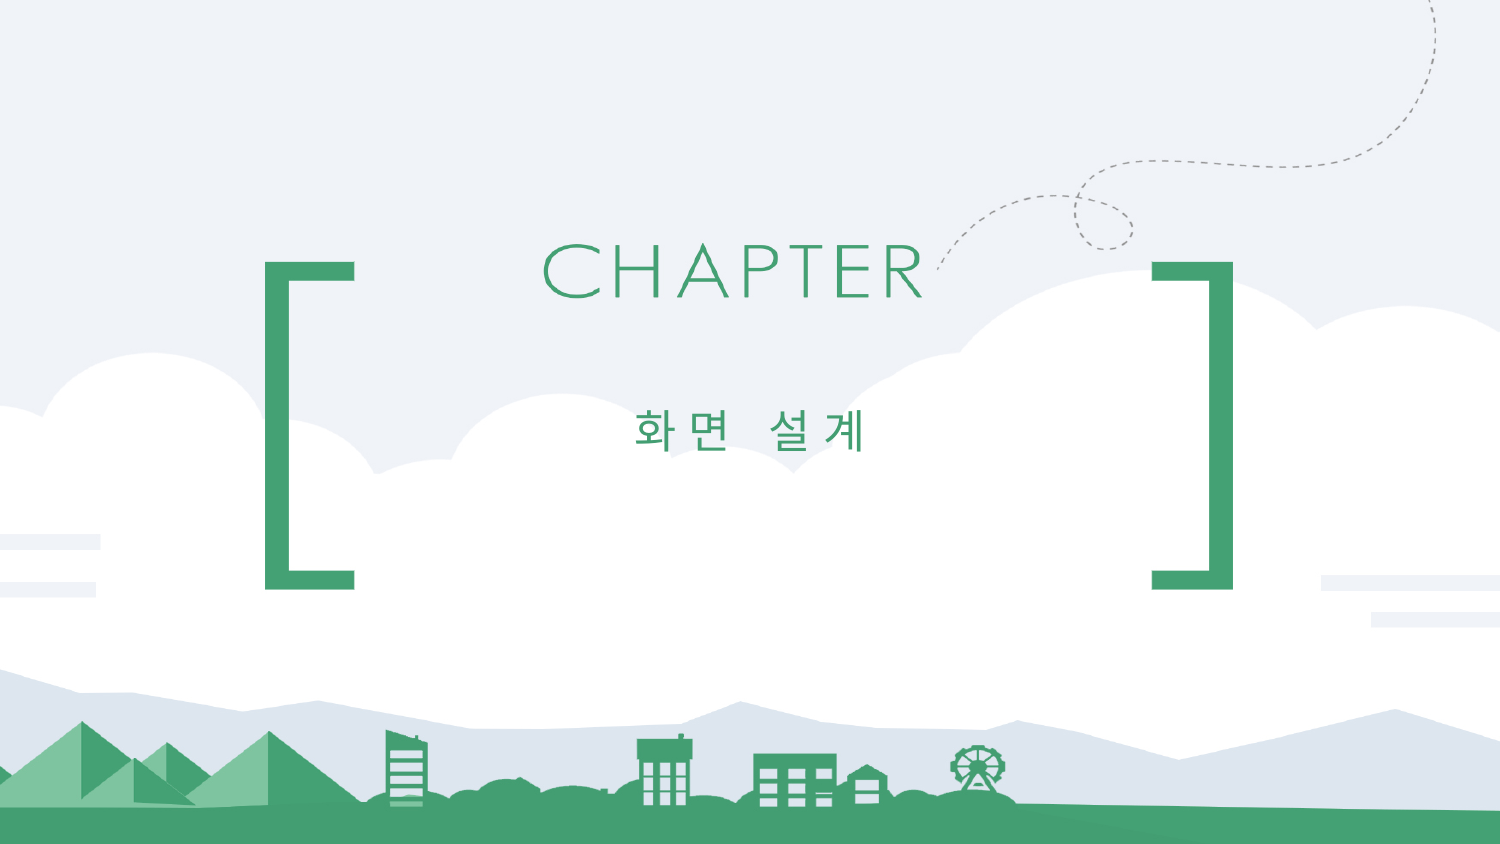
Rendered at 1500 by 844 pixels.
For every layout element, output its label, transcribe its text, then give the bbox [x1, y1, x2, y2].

text_box 화면 설계 [187, 367, 1313, 477]
picture [0, 0, 1500, 844]
